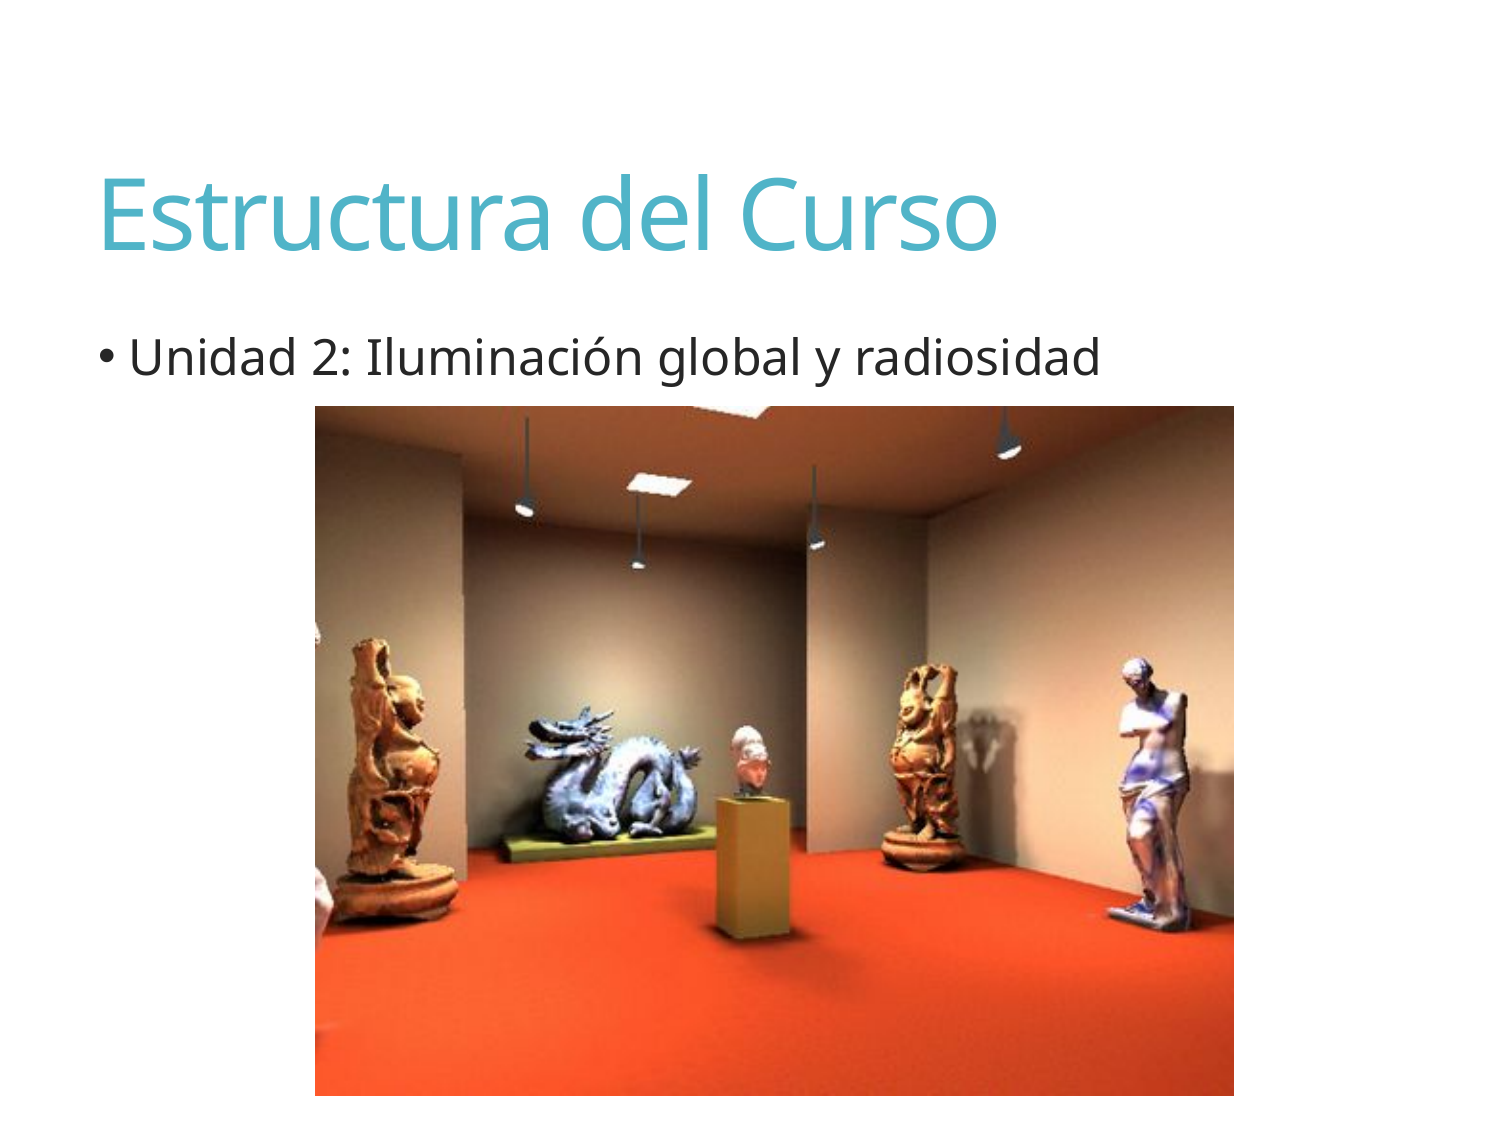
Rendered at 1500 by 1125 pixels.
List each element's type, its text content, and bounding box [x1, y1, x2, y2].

list Unidad 2: Iluminación global y radiosidad [83, 326, 1407, 945]
title Estructura del Curso [80, 81, 1407, 354]
picture [315, 405, 1234, 1096]
